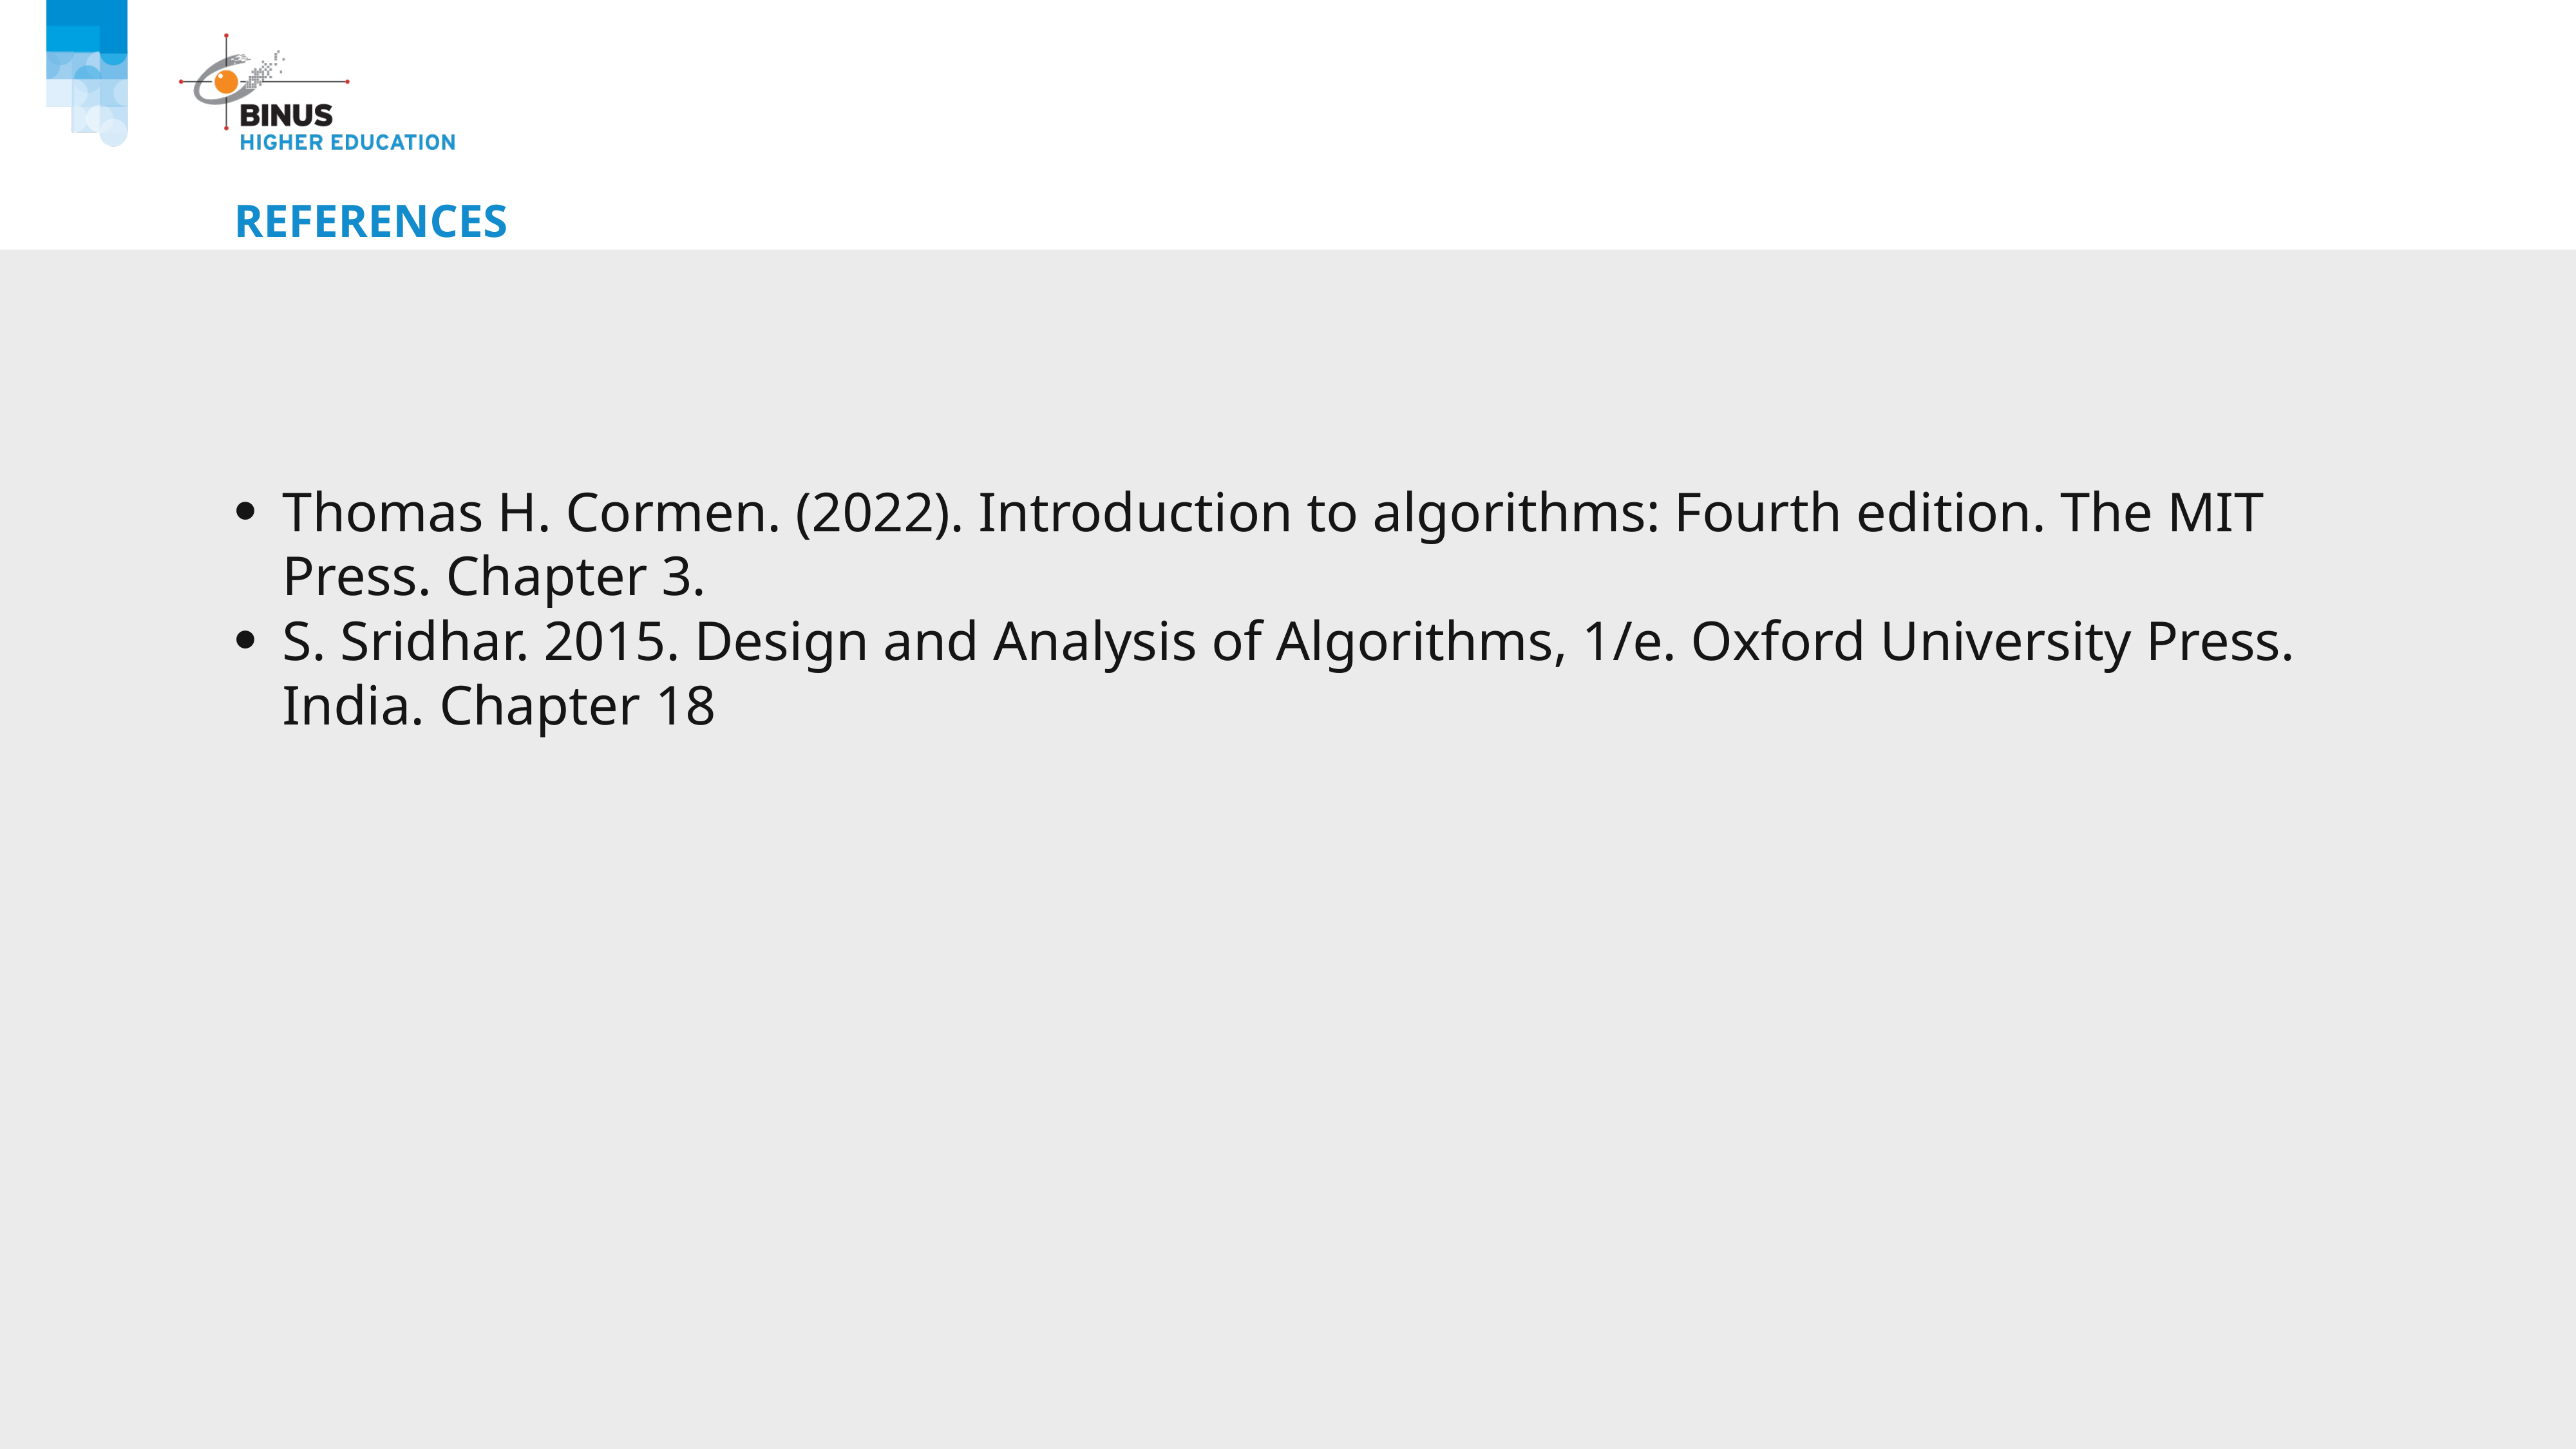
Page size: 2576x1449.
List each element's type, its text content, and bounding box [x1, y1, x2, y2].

title References [228, 197, 1784, 252]
picture [46, 0, 455, 154]
list Thomas H. Cormen. (2022). Introduction to algorithms: Fourth edition. The MIT Press. Chapter 3. S. Sridhar. 2015. Design and Analysis of Algorithms, 1/e. Oxford University Press. India. Chapter 18 [228, 471, 2349, 1252]
